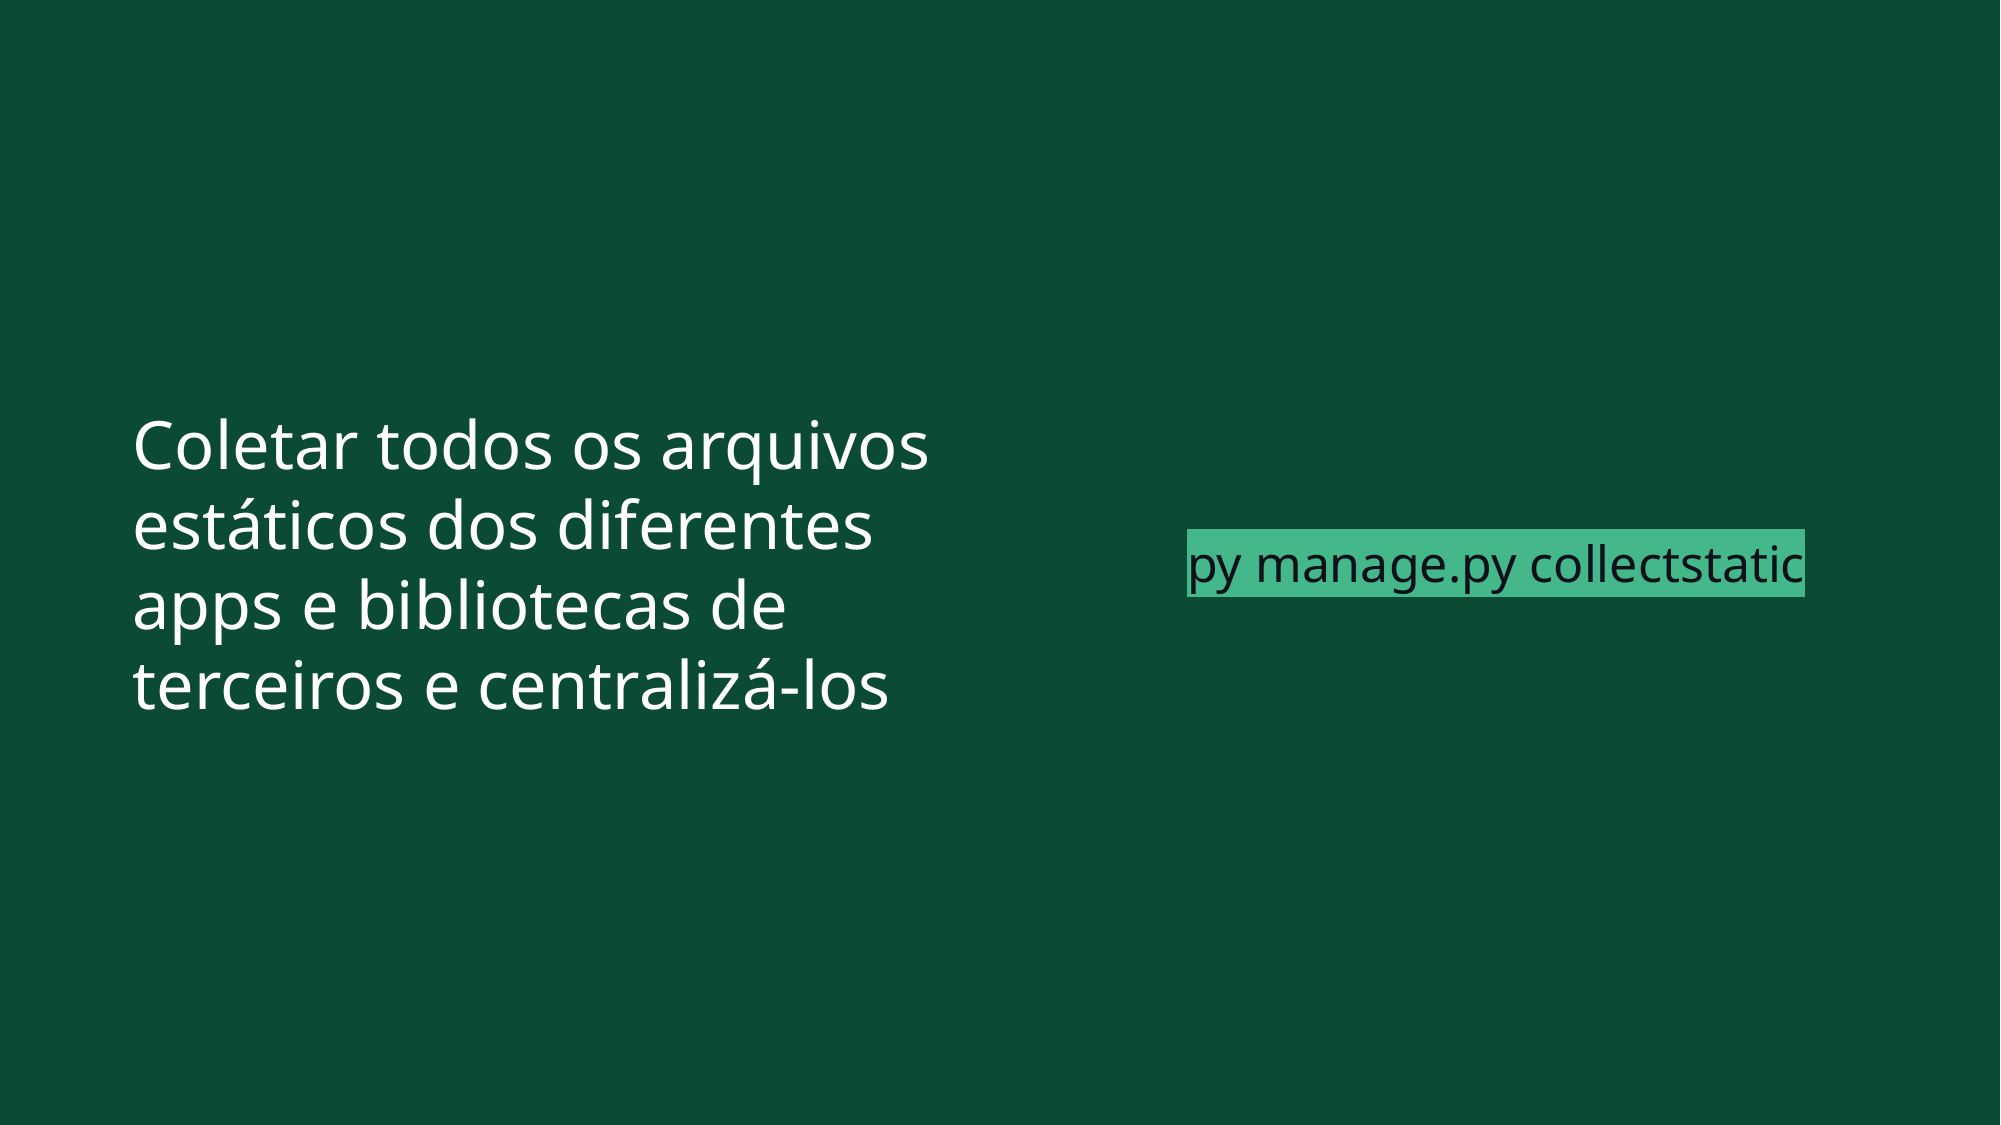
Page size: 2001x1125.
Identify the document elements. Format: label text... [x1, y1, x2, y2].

text_box py manage.py collectstatic [1172, 524, 2000, 600]
text_box Coletar todos os arquivos estáticos dos diferentes apps e bibliotecas de terceiros e centralizá-los [117, 395, 1000, 730]
